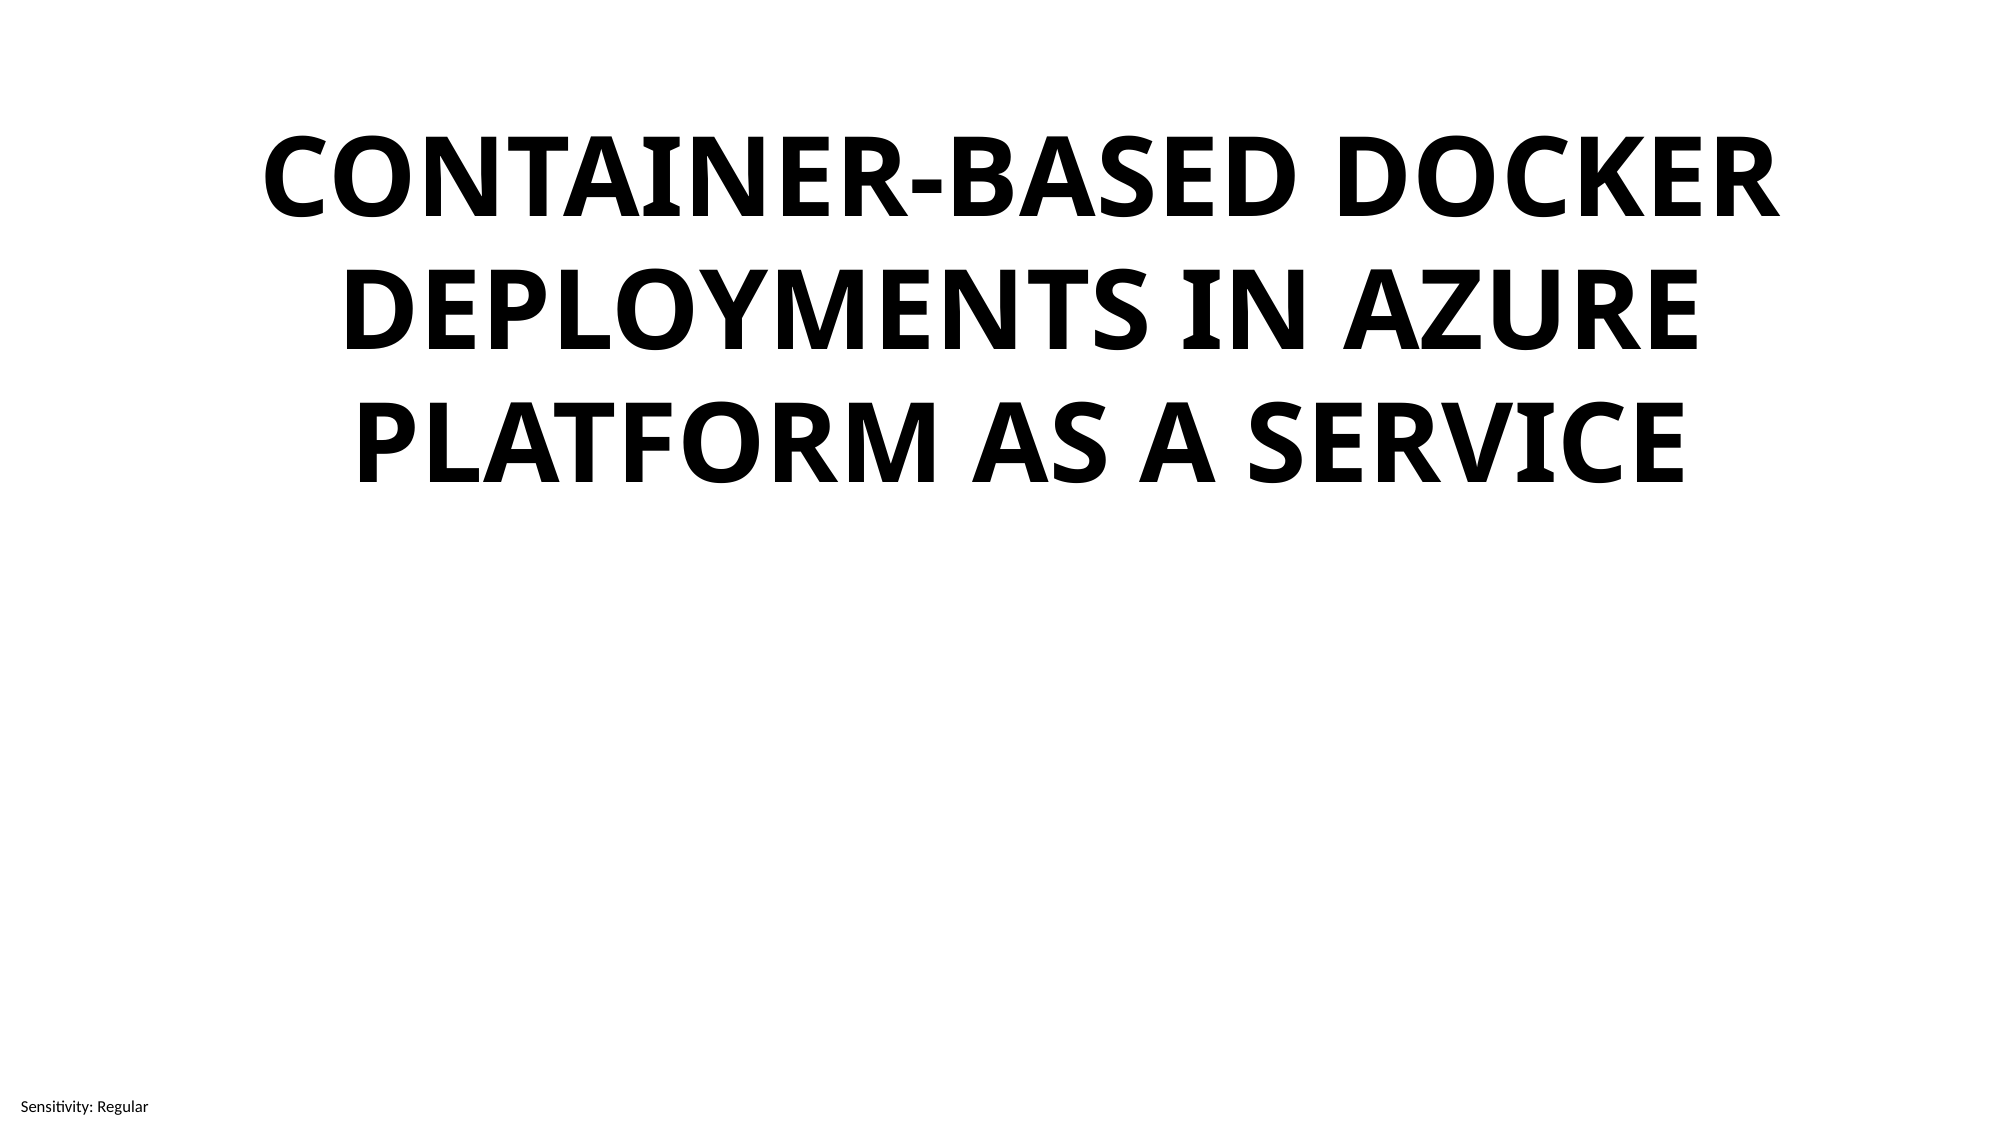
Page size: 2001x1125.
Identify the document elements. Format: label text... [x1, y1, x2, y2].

title Container-Based Docker Deployments In Azure Platform As A Service [121, 105, 1922, 248]
